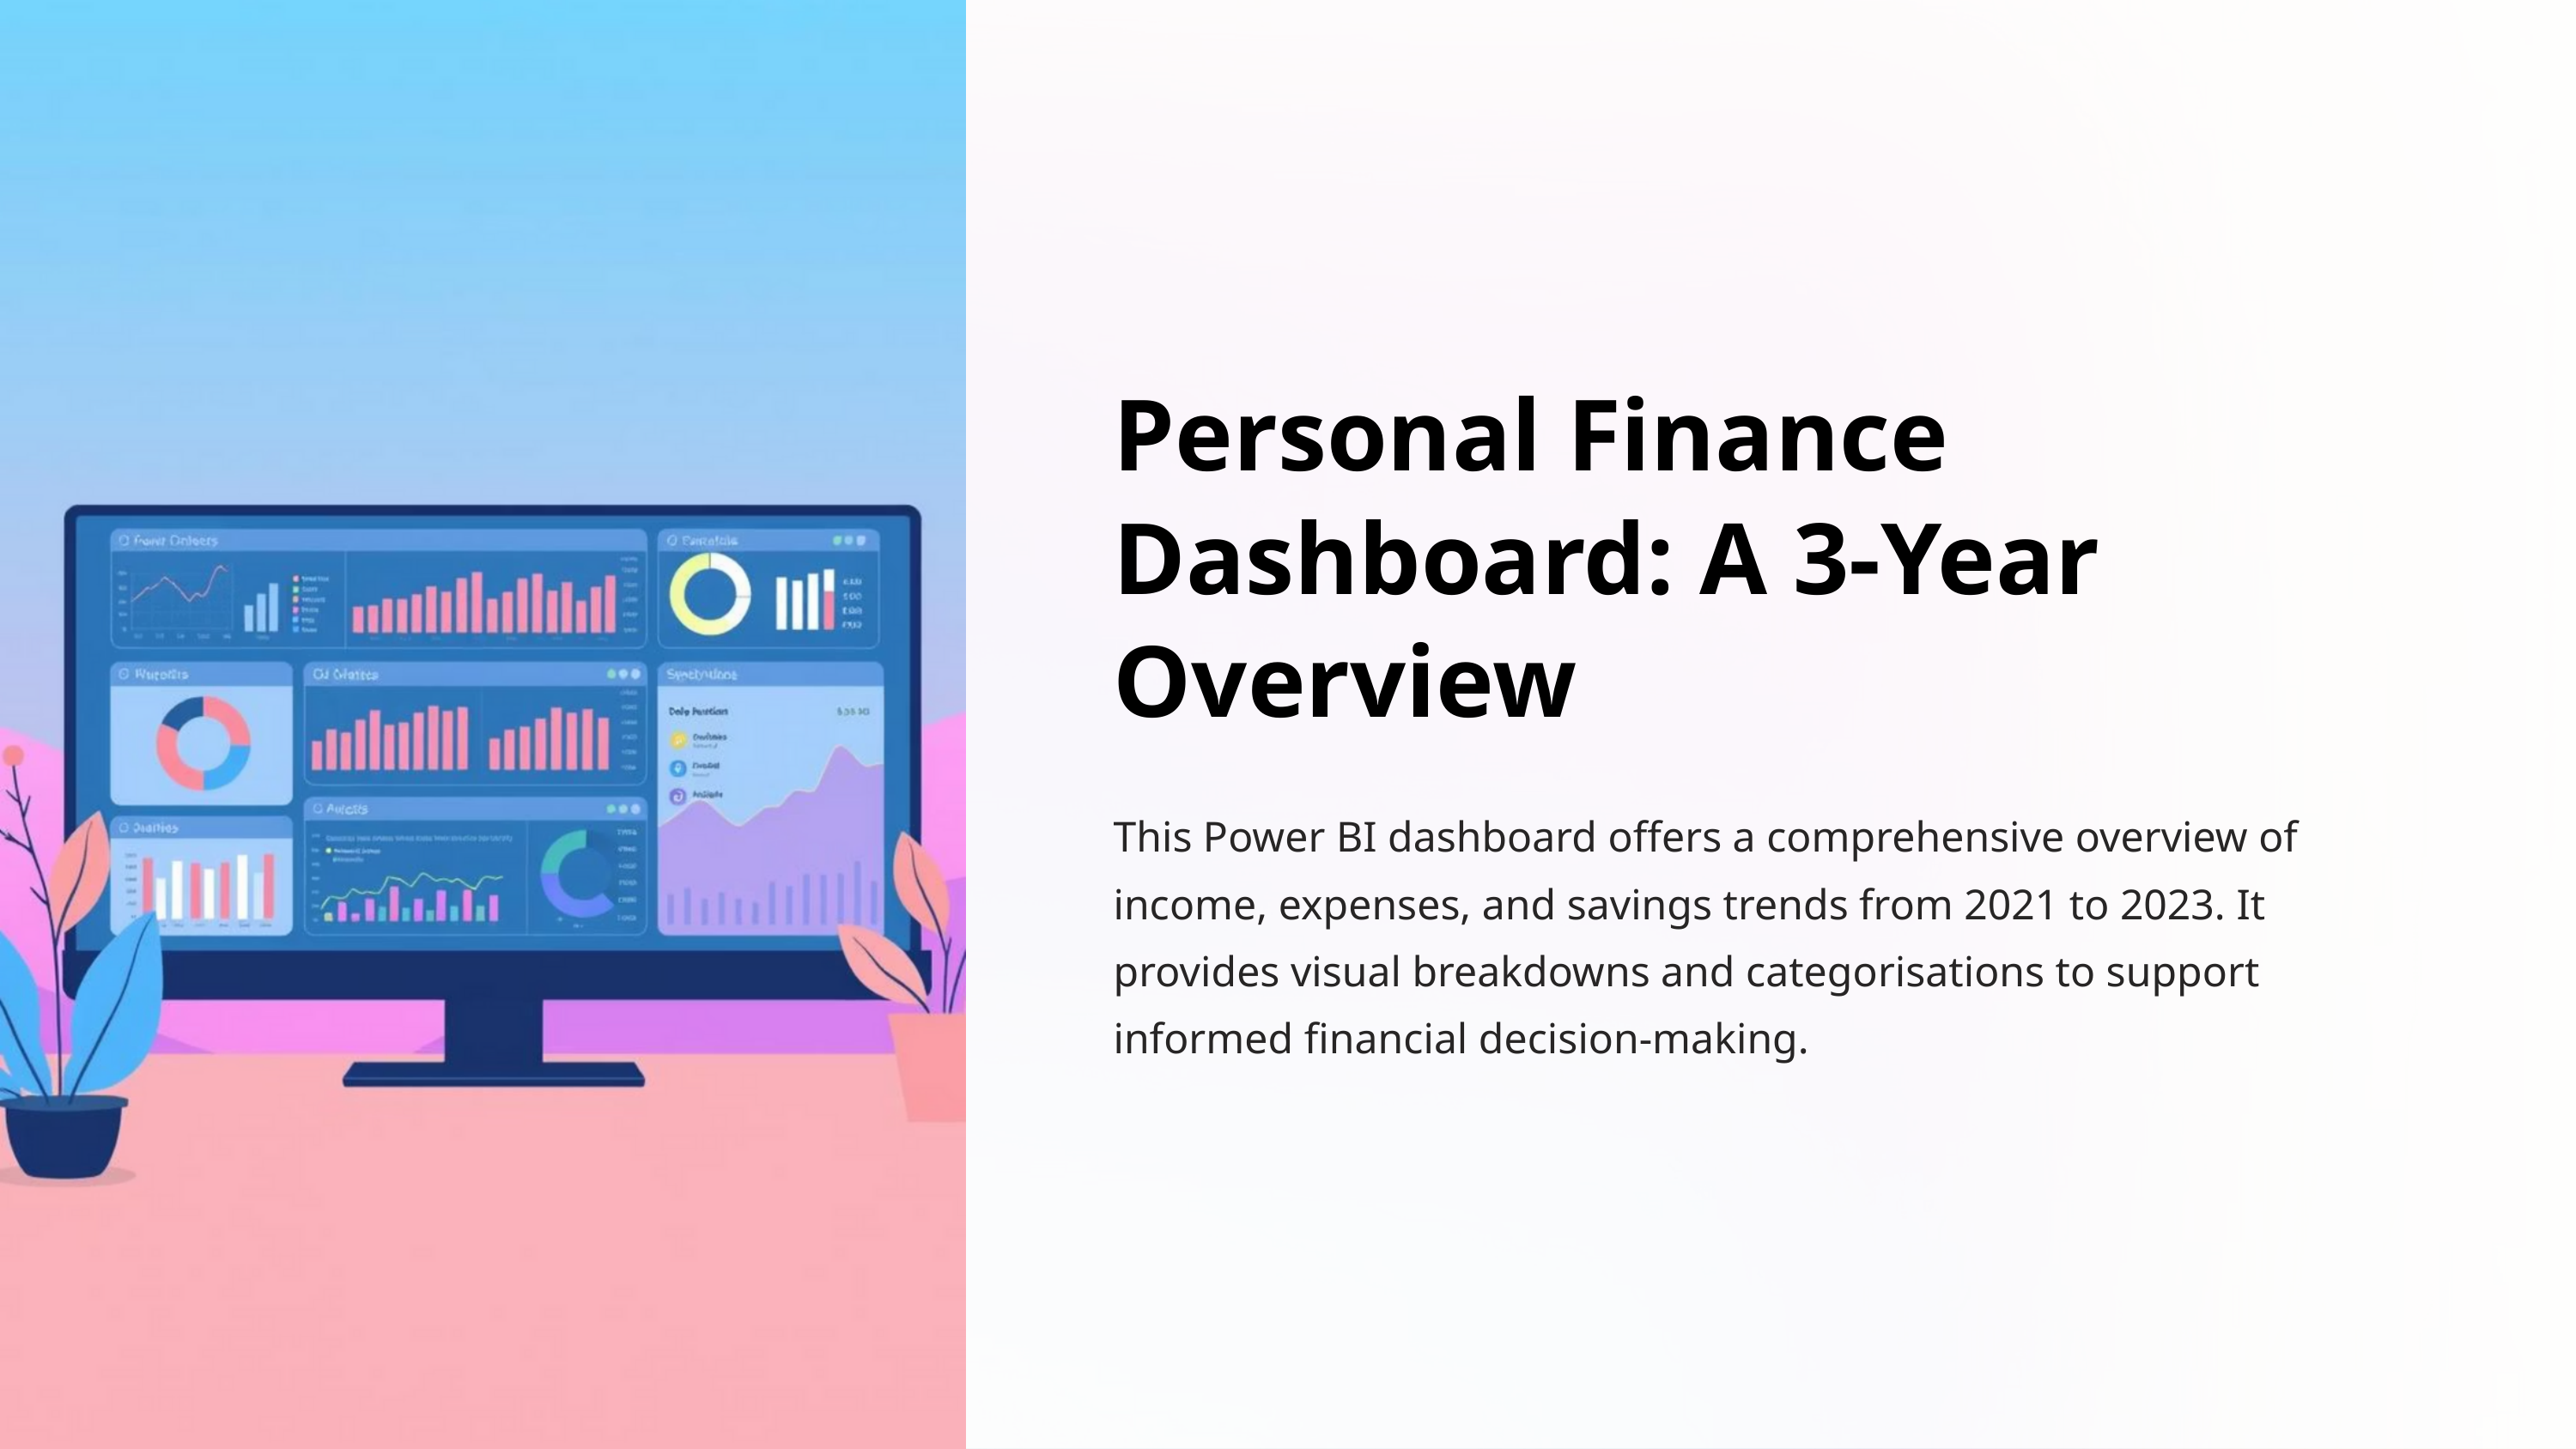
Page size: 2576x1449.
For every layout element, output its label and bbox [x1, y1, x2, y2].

text_box [967, 0, 2576, 1449]
text_box [0, 0, 967, 1449]
